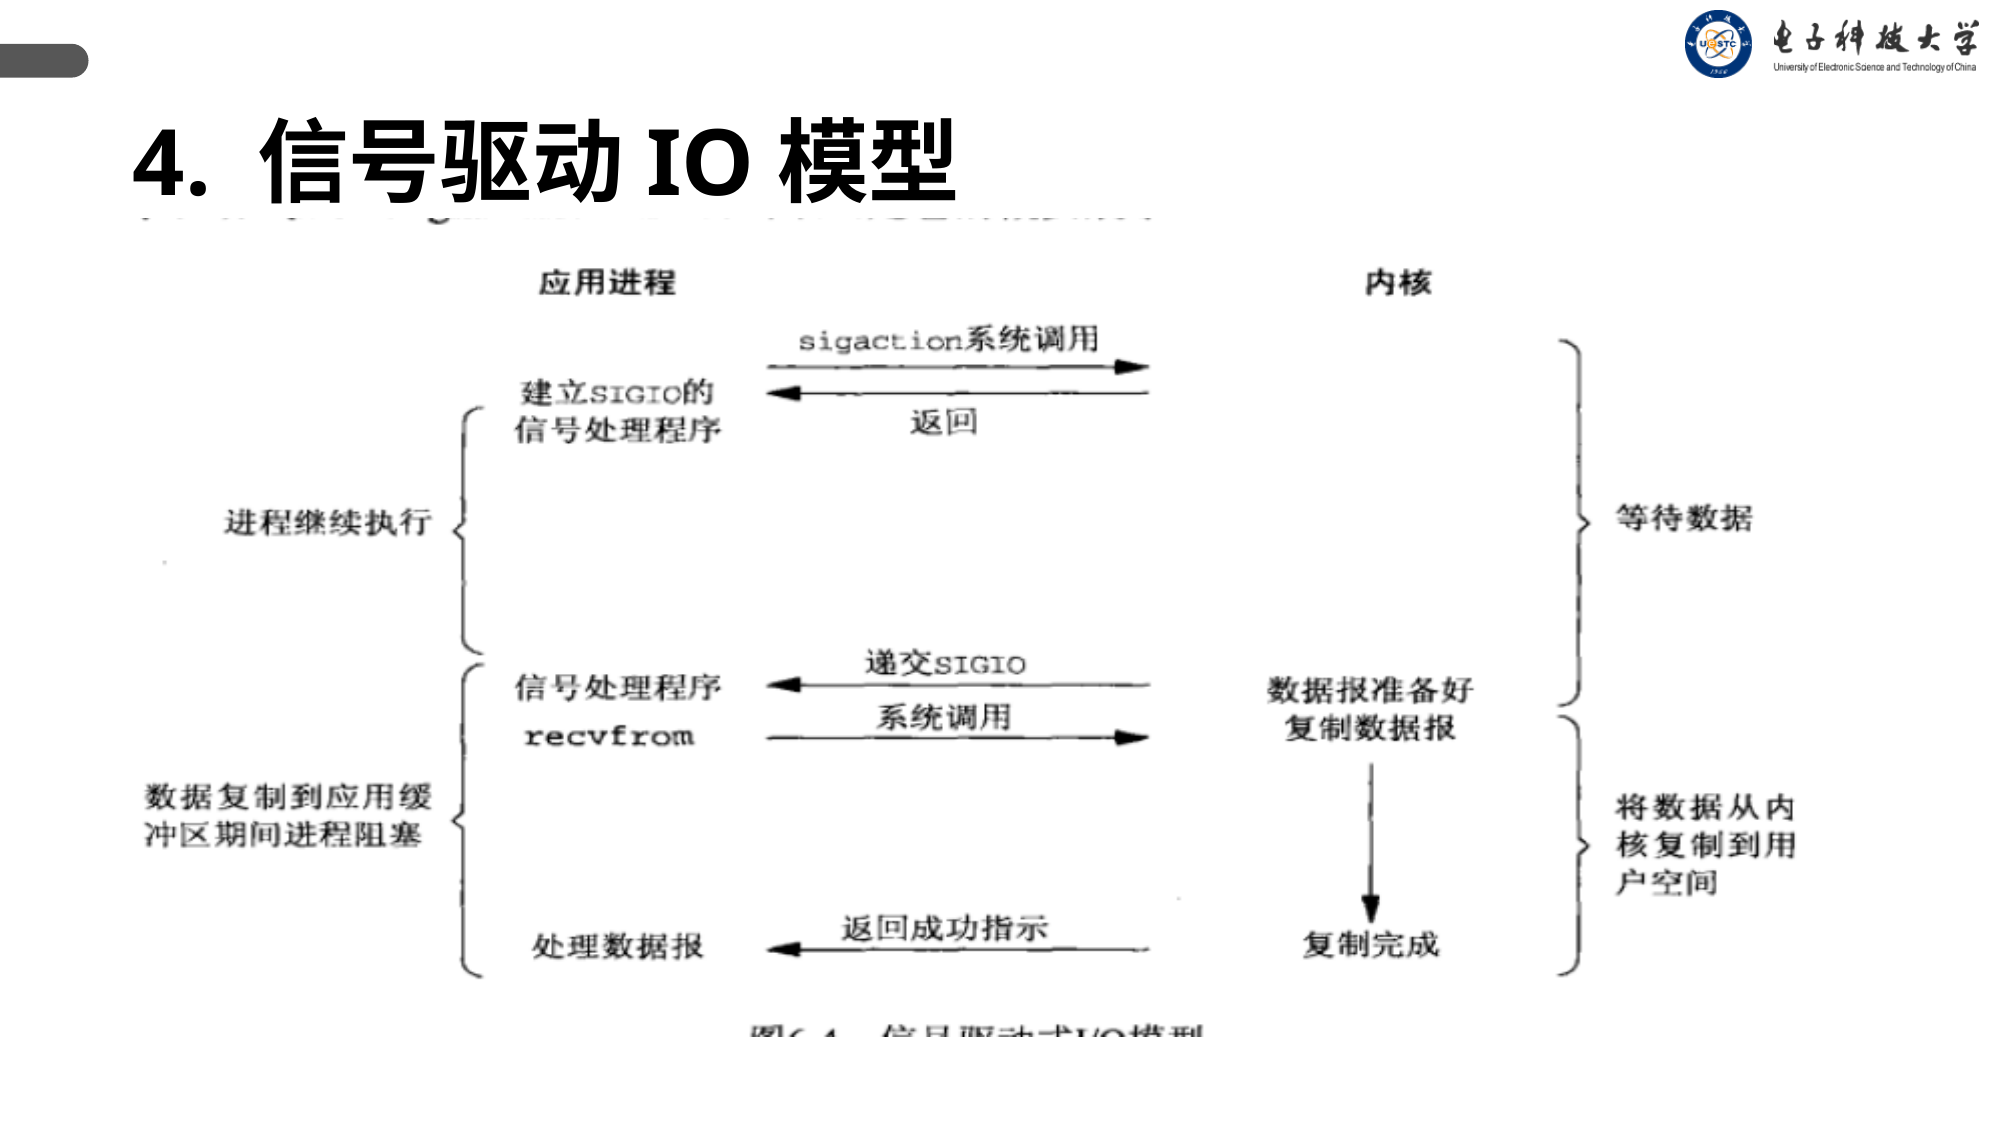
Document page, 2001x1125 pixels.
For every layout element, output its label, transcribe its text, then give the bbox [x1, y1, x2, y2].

picture [117, 218, 1827, 1037]
picture [1685, 10, 1979, 78]
title 4. 信号驱动IO模型 [117, 57, 1843, 275]
